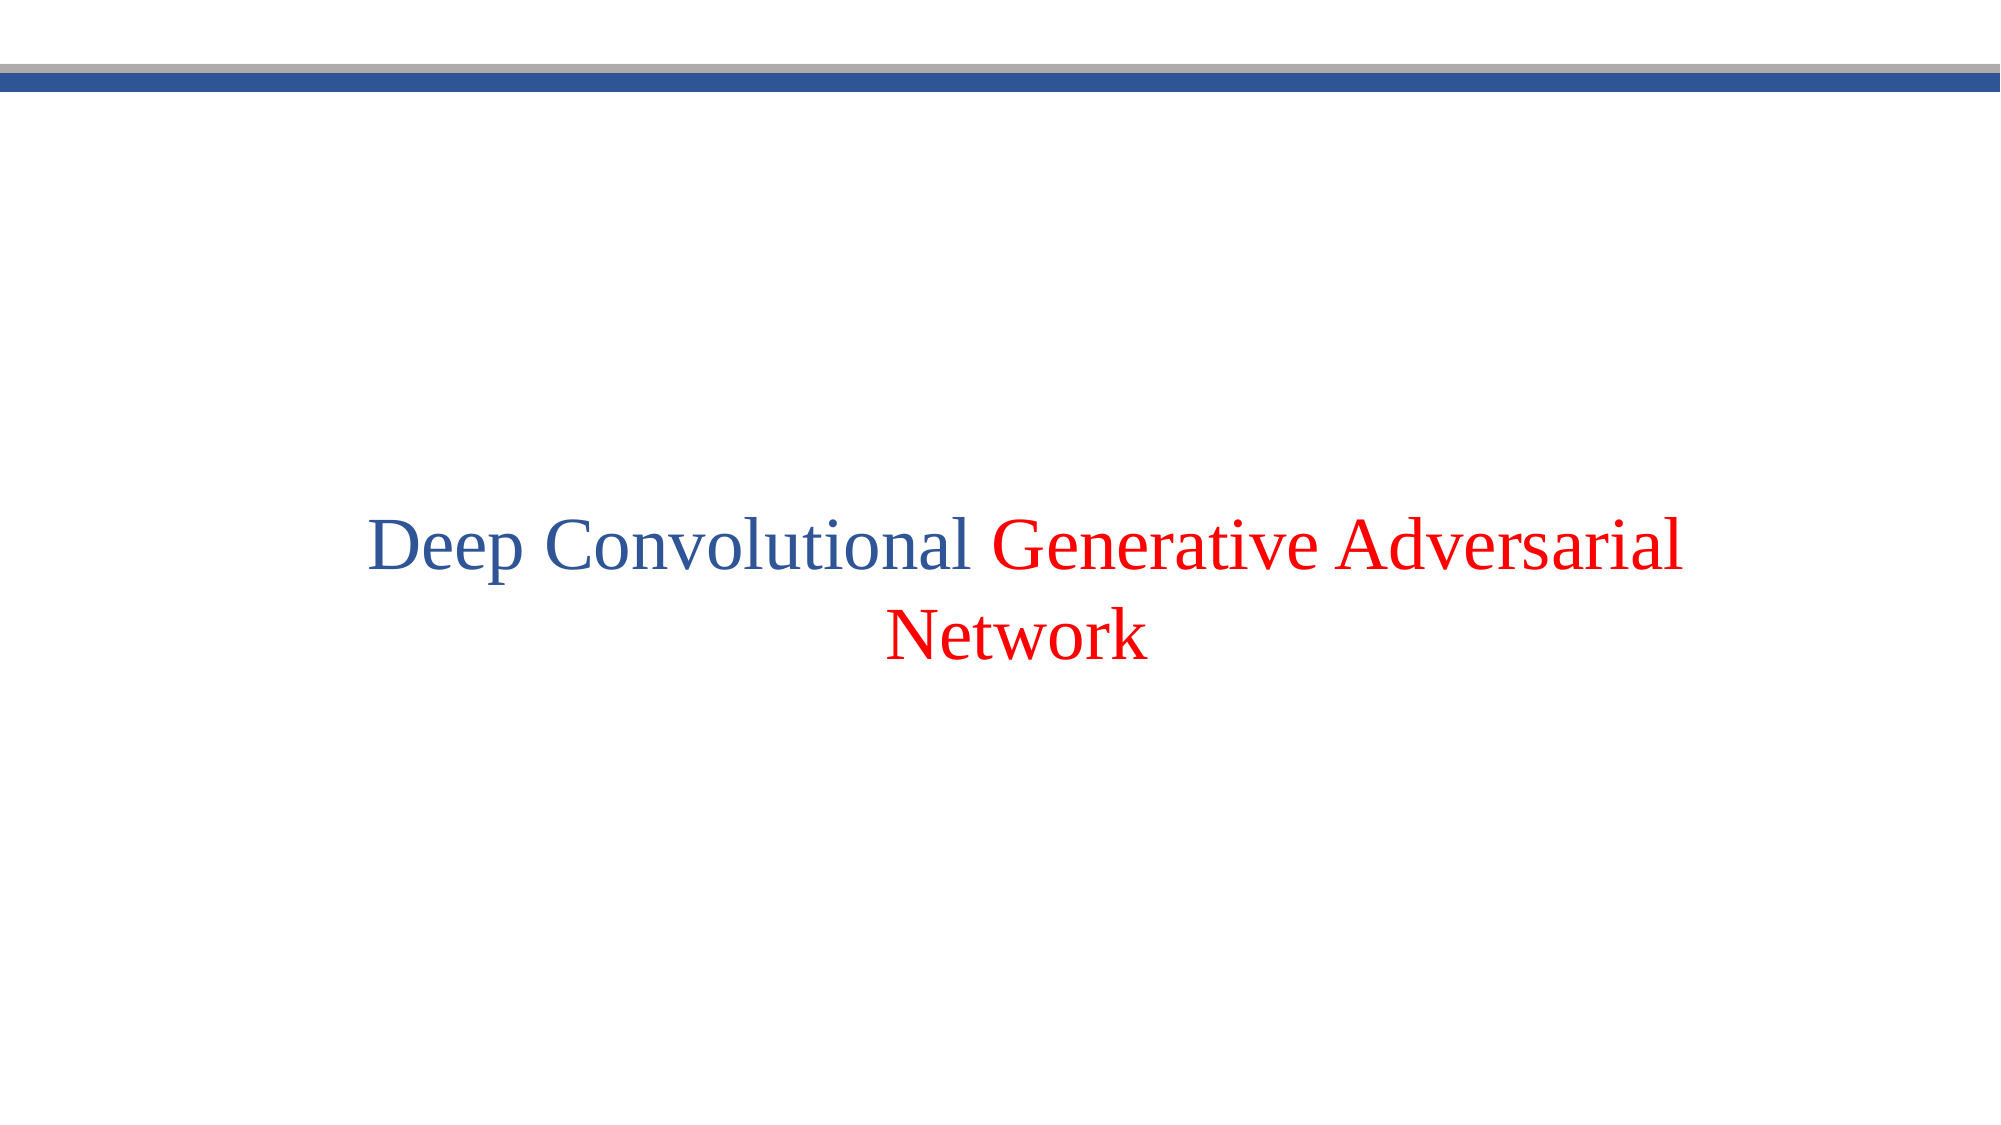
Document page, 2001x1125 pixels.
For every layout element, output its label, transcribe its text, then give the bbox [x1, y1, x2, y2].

text_box [0, 72, 2000, 93]
text_box [0, 63, 2000, 72]
text_box Deep Convolutional Generative Adversarial Network [240, 487, 1812, 682]
